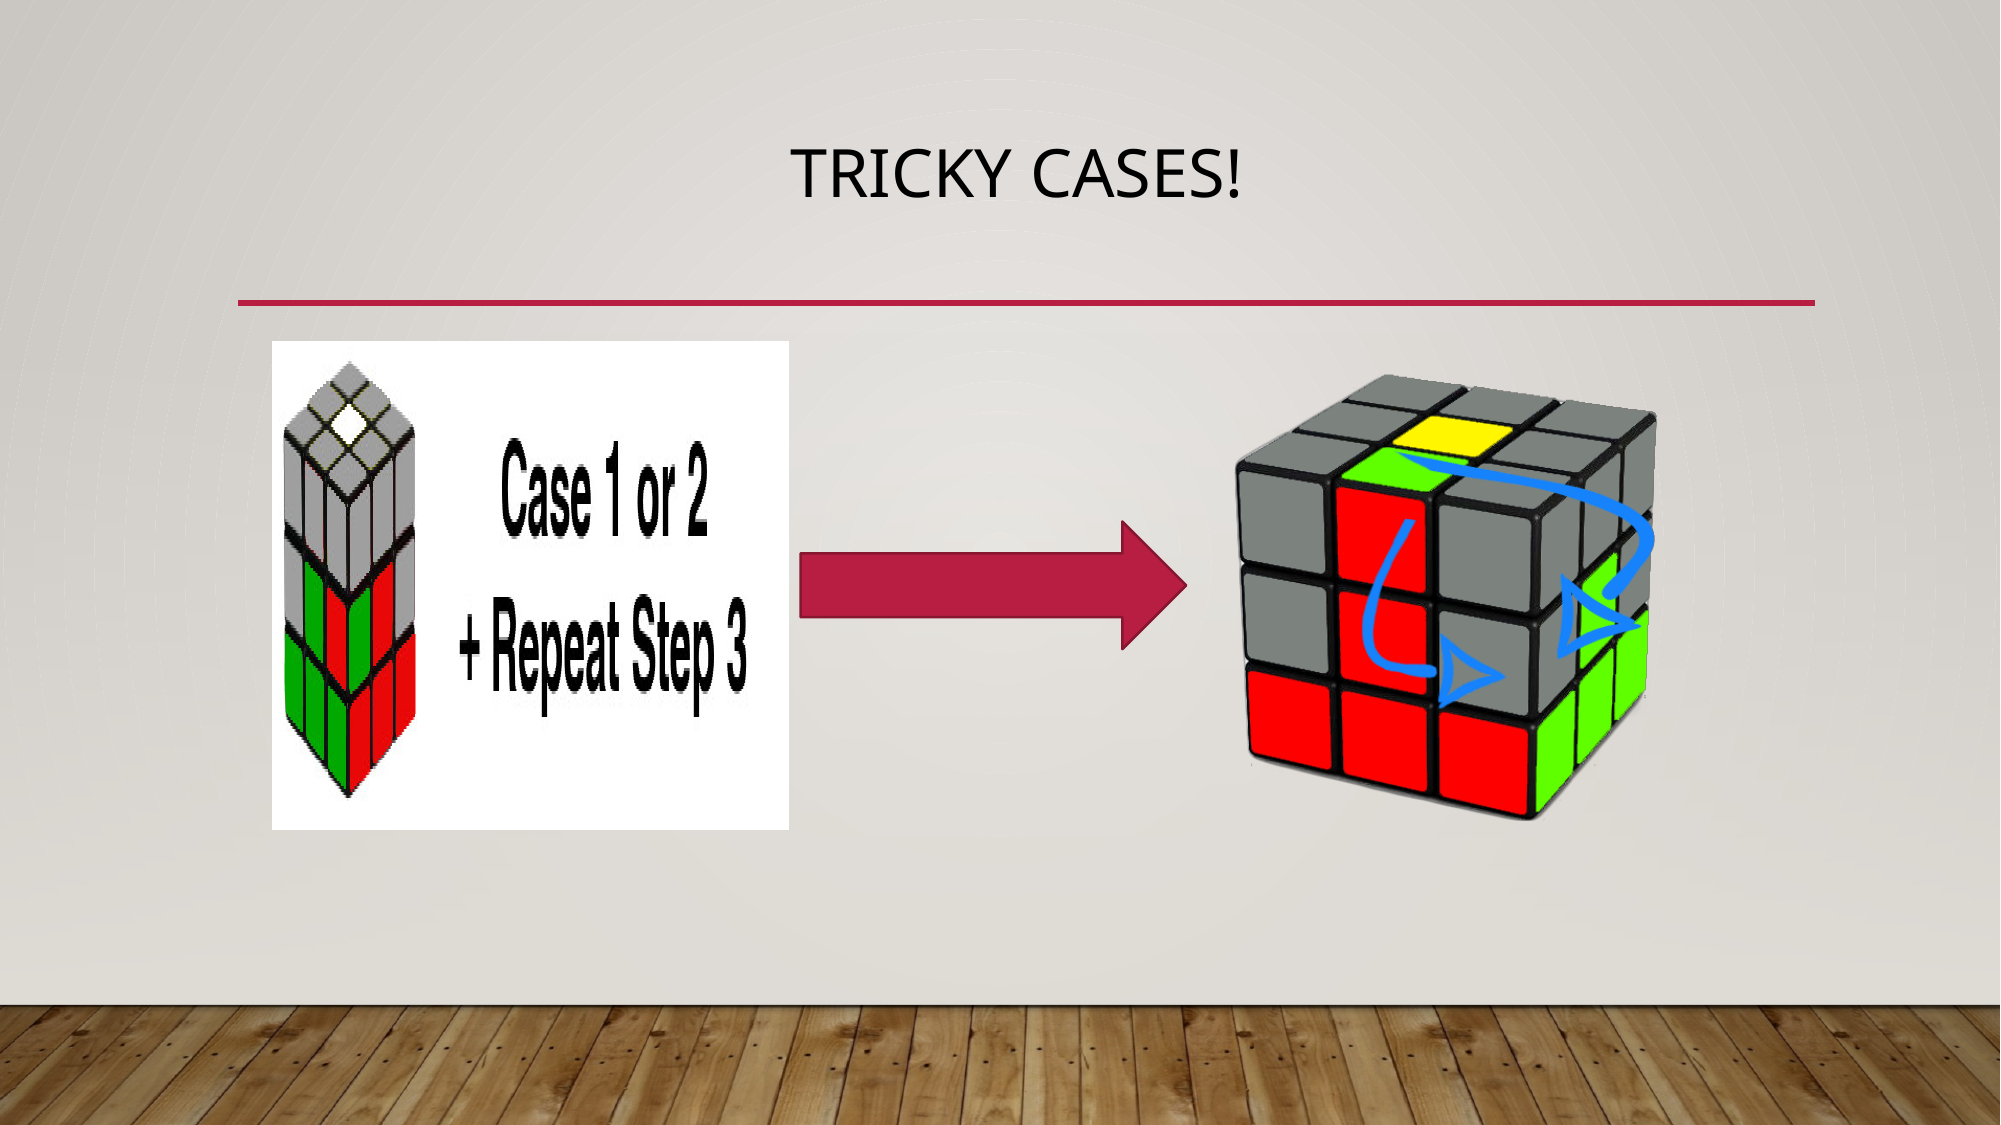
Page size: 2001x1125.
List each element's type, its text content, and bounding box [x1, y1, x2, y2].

picture [1204, 356, 1679, 830]
picture [0, 1005, 2000, 1125]
text_box [799, 520, 1188, 651]
title Tricky Cases! [238, 131, 1814, 305]
picture [271, 341, 790, 830]
